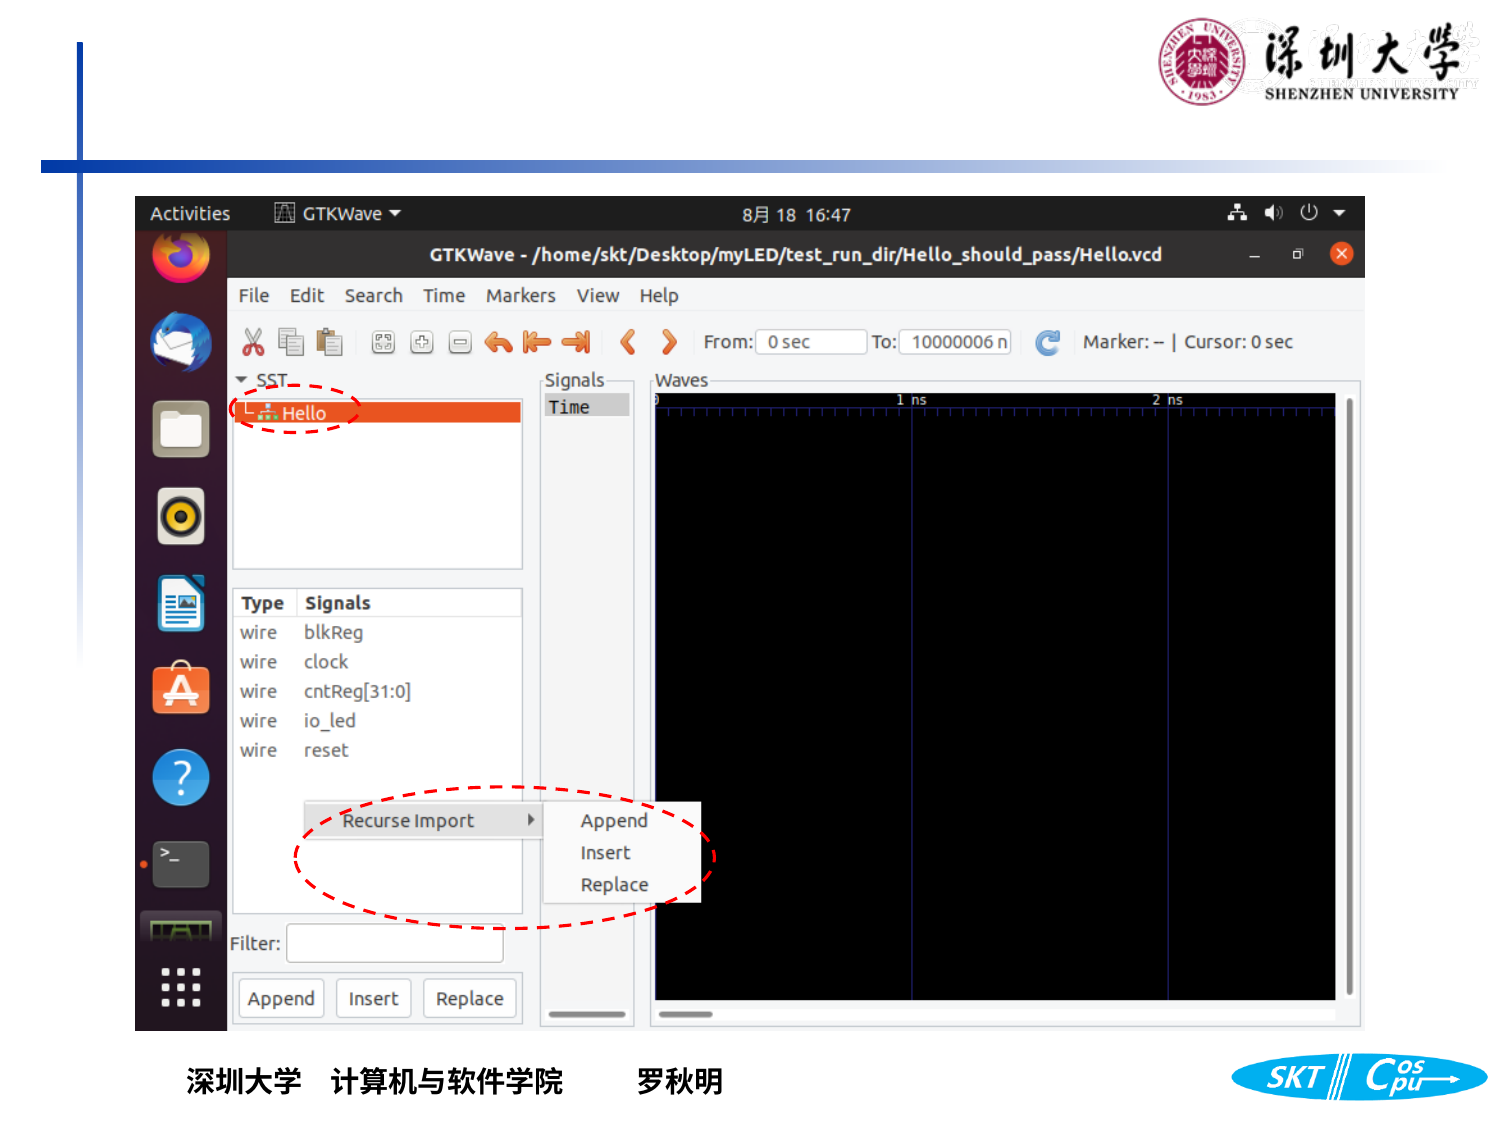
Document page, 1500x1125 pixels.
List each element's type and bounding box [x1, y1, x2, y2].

picture [135, 196, 1365, 1031]
picture [1130, 7, 1500, 117]
picture [1227, 1051, 1489, 1102]
